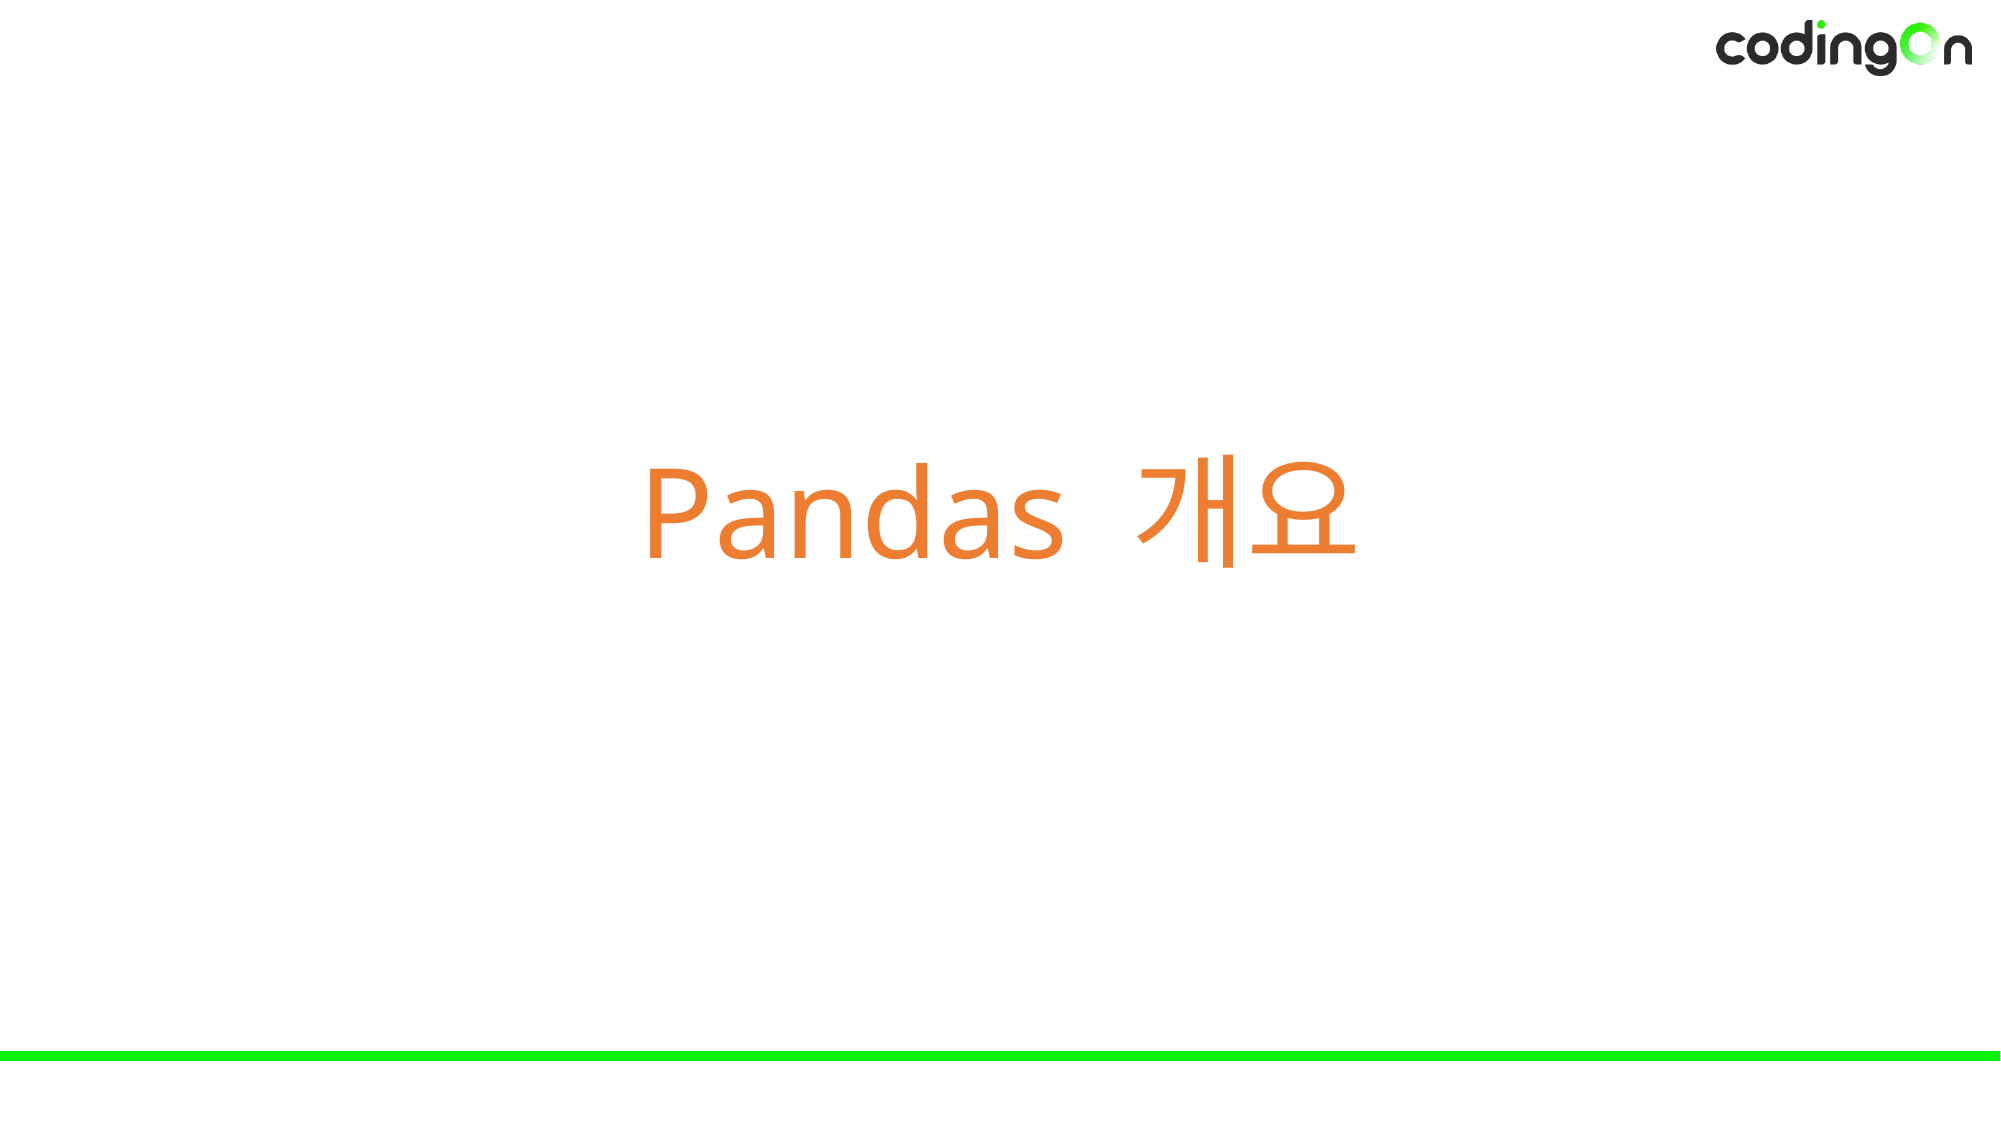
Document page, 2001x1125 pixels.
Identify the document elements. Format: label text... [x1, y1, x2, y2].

picture [1716, 20, 1972, 76]
text_box Pandas 개요 [623, 426, 1377, 592]
